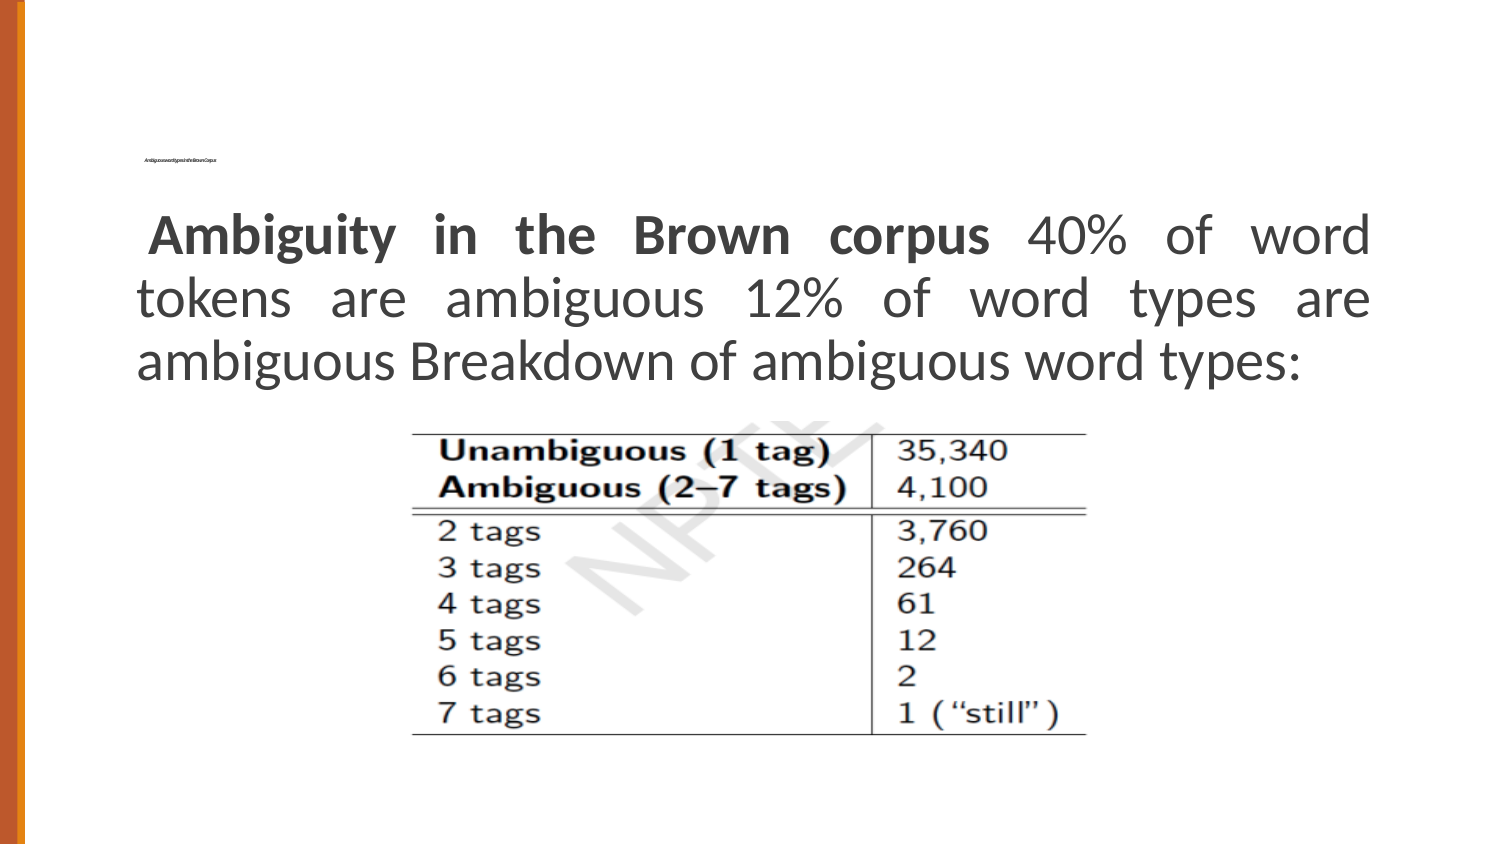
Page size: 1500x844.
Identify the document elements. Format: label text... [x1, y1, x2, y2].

list Ambiguity in the Brown corpus 40% of word tokens are ambiguous 12% of word types are ambiguous Breakdown of ambiguous word types: [135, 196, 1373, 760]
title Ambiguous word types in the Brown Corpus [129, 59, 1367, 171]
picture [396, 421, 1100, 747]
